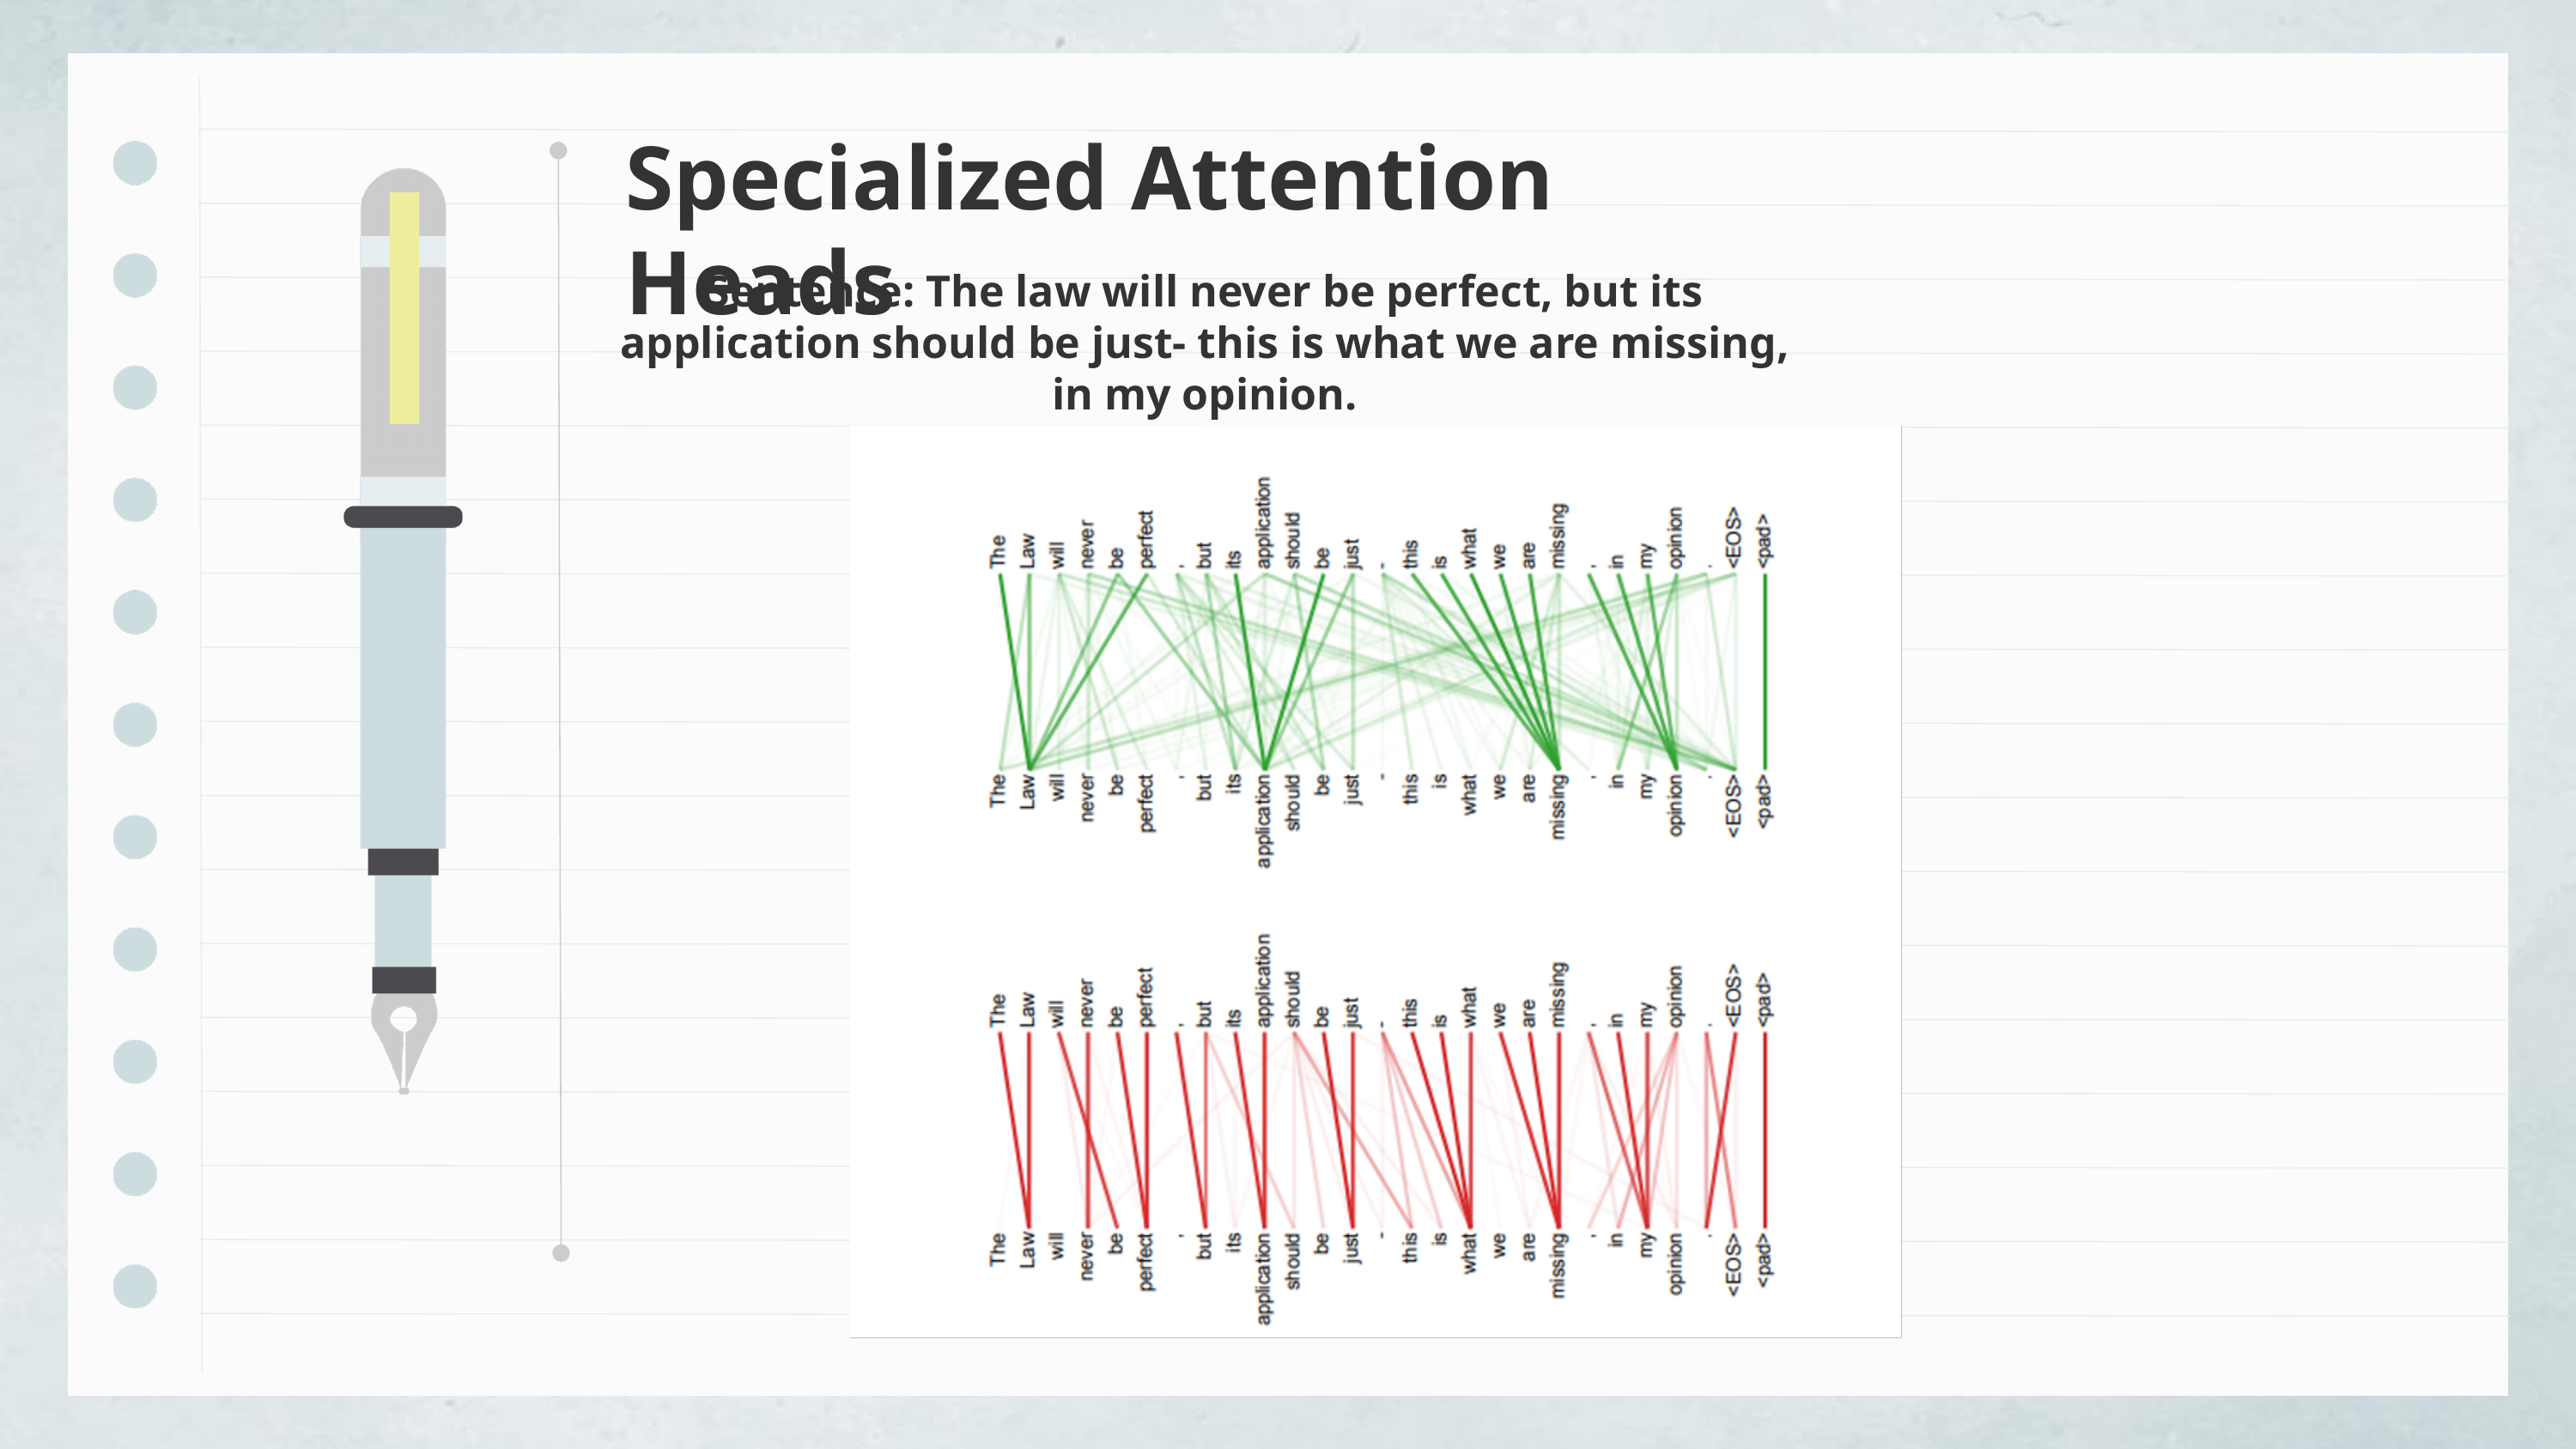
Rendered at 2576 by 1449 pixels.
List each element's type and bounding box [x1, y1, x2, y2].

text_box [67, 52, 2509, 1397]
text_box [0, 0, 2576, 1449]
